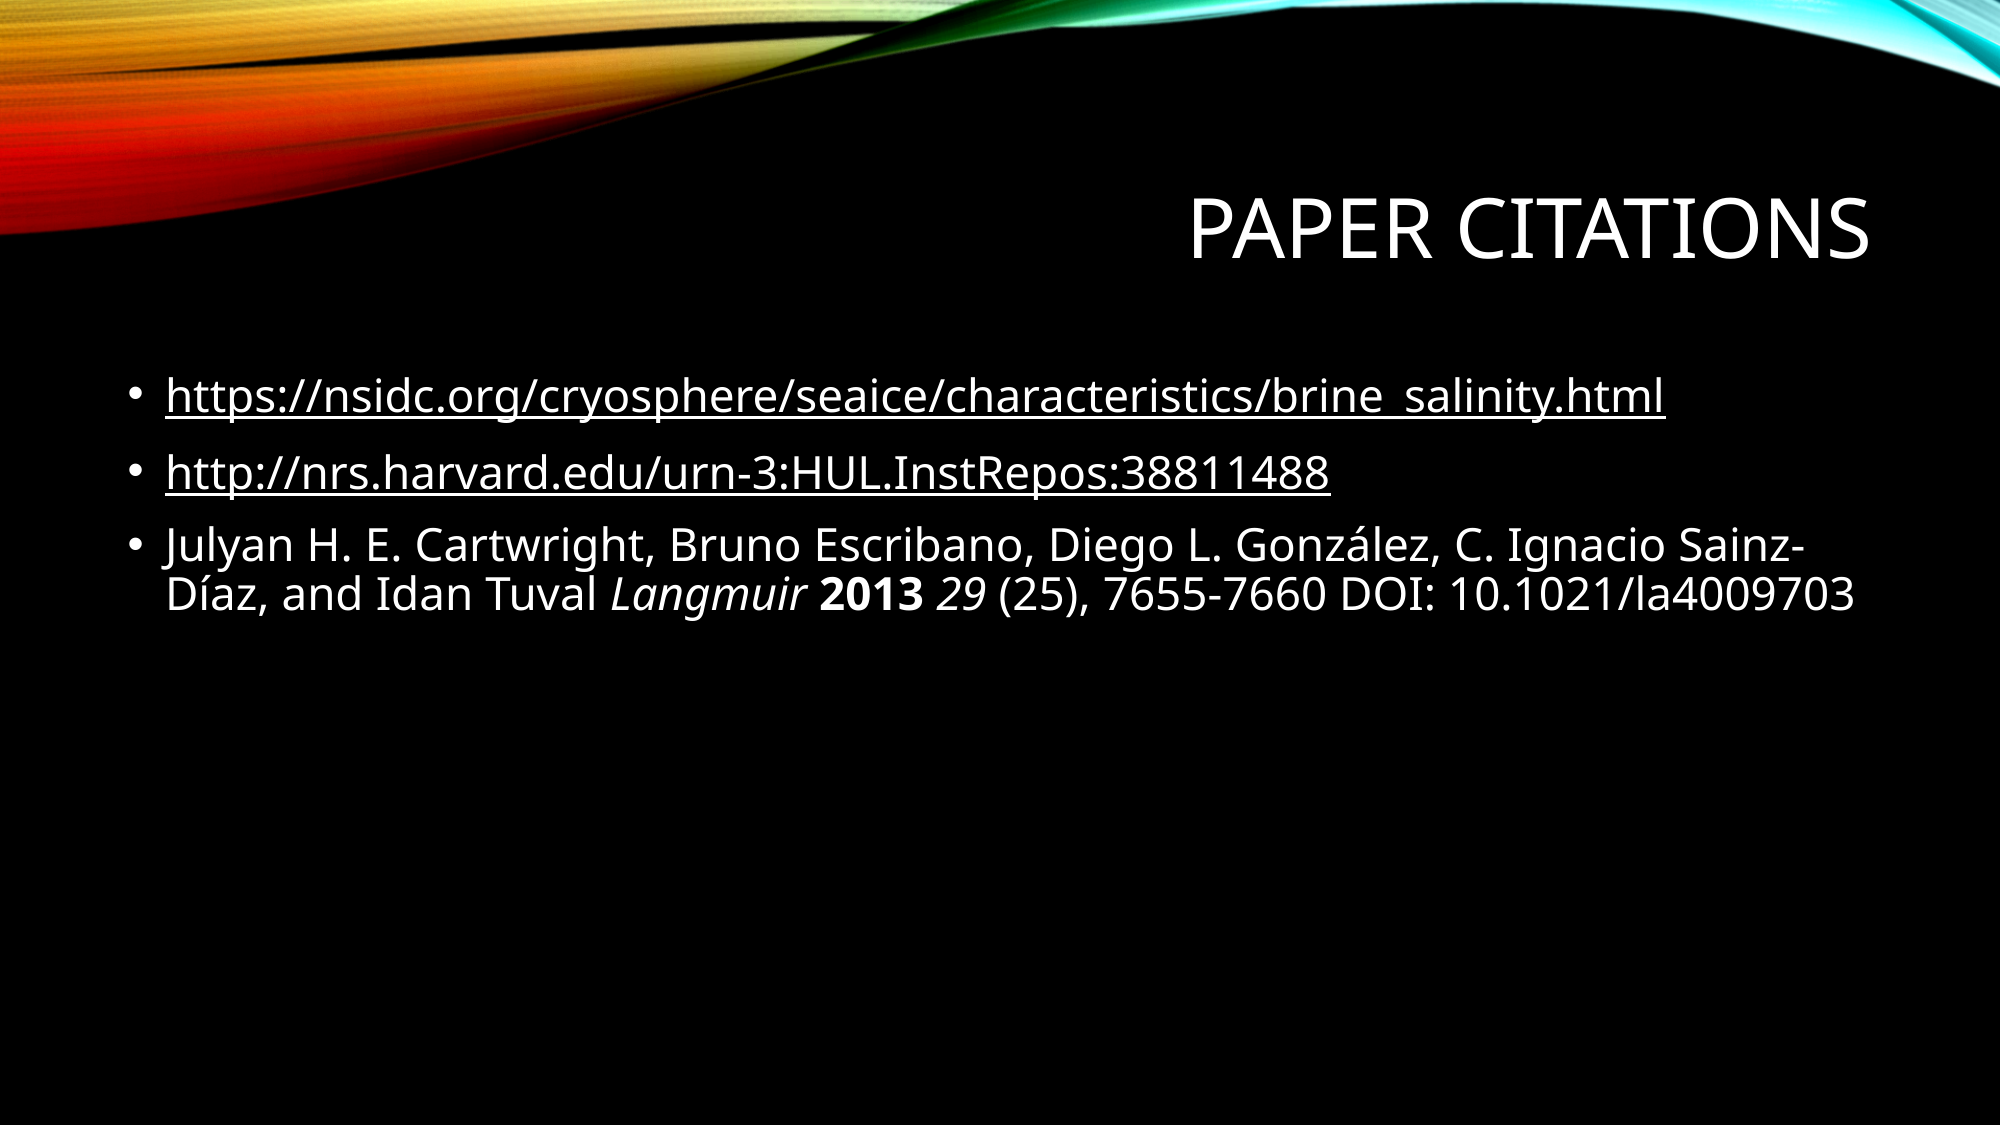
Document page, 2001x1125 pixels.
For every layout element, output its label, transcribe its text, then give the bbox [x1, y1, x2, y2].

picture [0, 0, 2000, 237]
title Paper Citations [474, 125, 1888, 338]
list https://nsidc.org/cryosphere/seaice/characteristics/brine_salinity.html http://nrs.harvard.edu/urn-3:HUL.InstRepos:38811488 Julyan H. E. Cartwright, Bruno Escribano, Diego L. González, C. Ignacio Sainz-Díaz, and Idan Tuval Langmuir 2013 29 (25), 7655-7660 DOI: 10.1021/la4009703 [112, 360, 1888, 1021]
